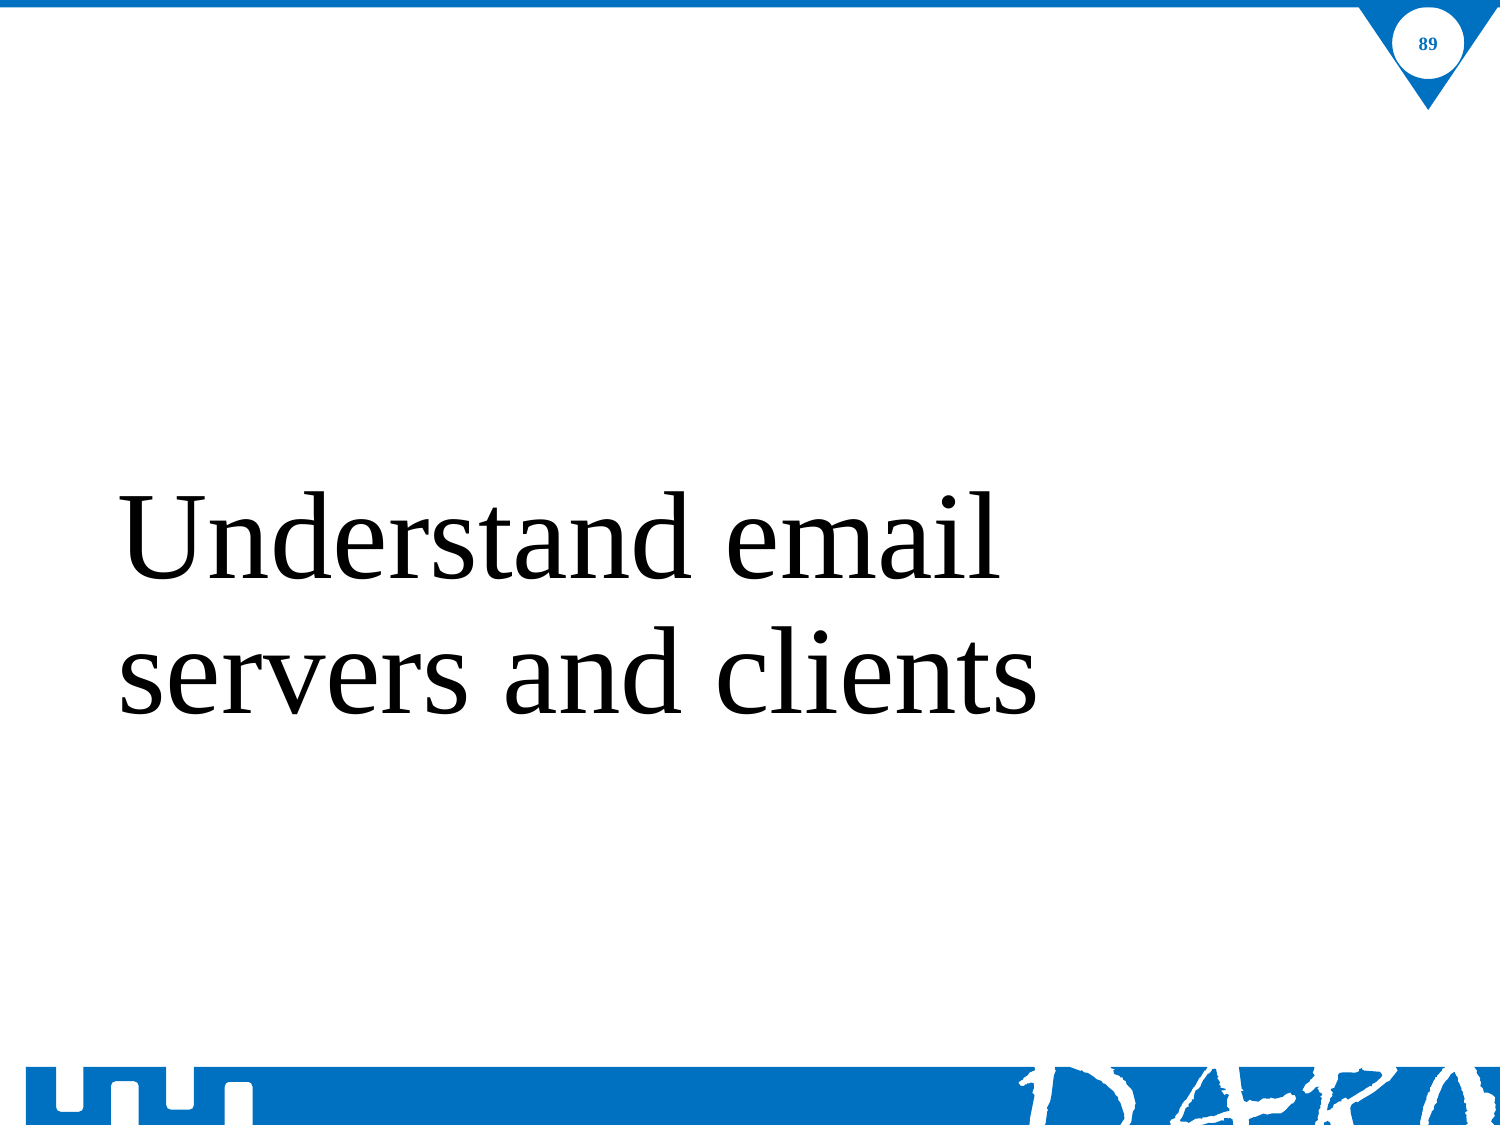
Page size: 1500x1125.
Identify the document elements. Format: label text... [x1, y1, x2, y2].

title Understand email servers and clients [102, 280, 1397, 749]
slide_number 89 [1259, 13, 1500, 73]
